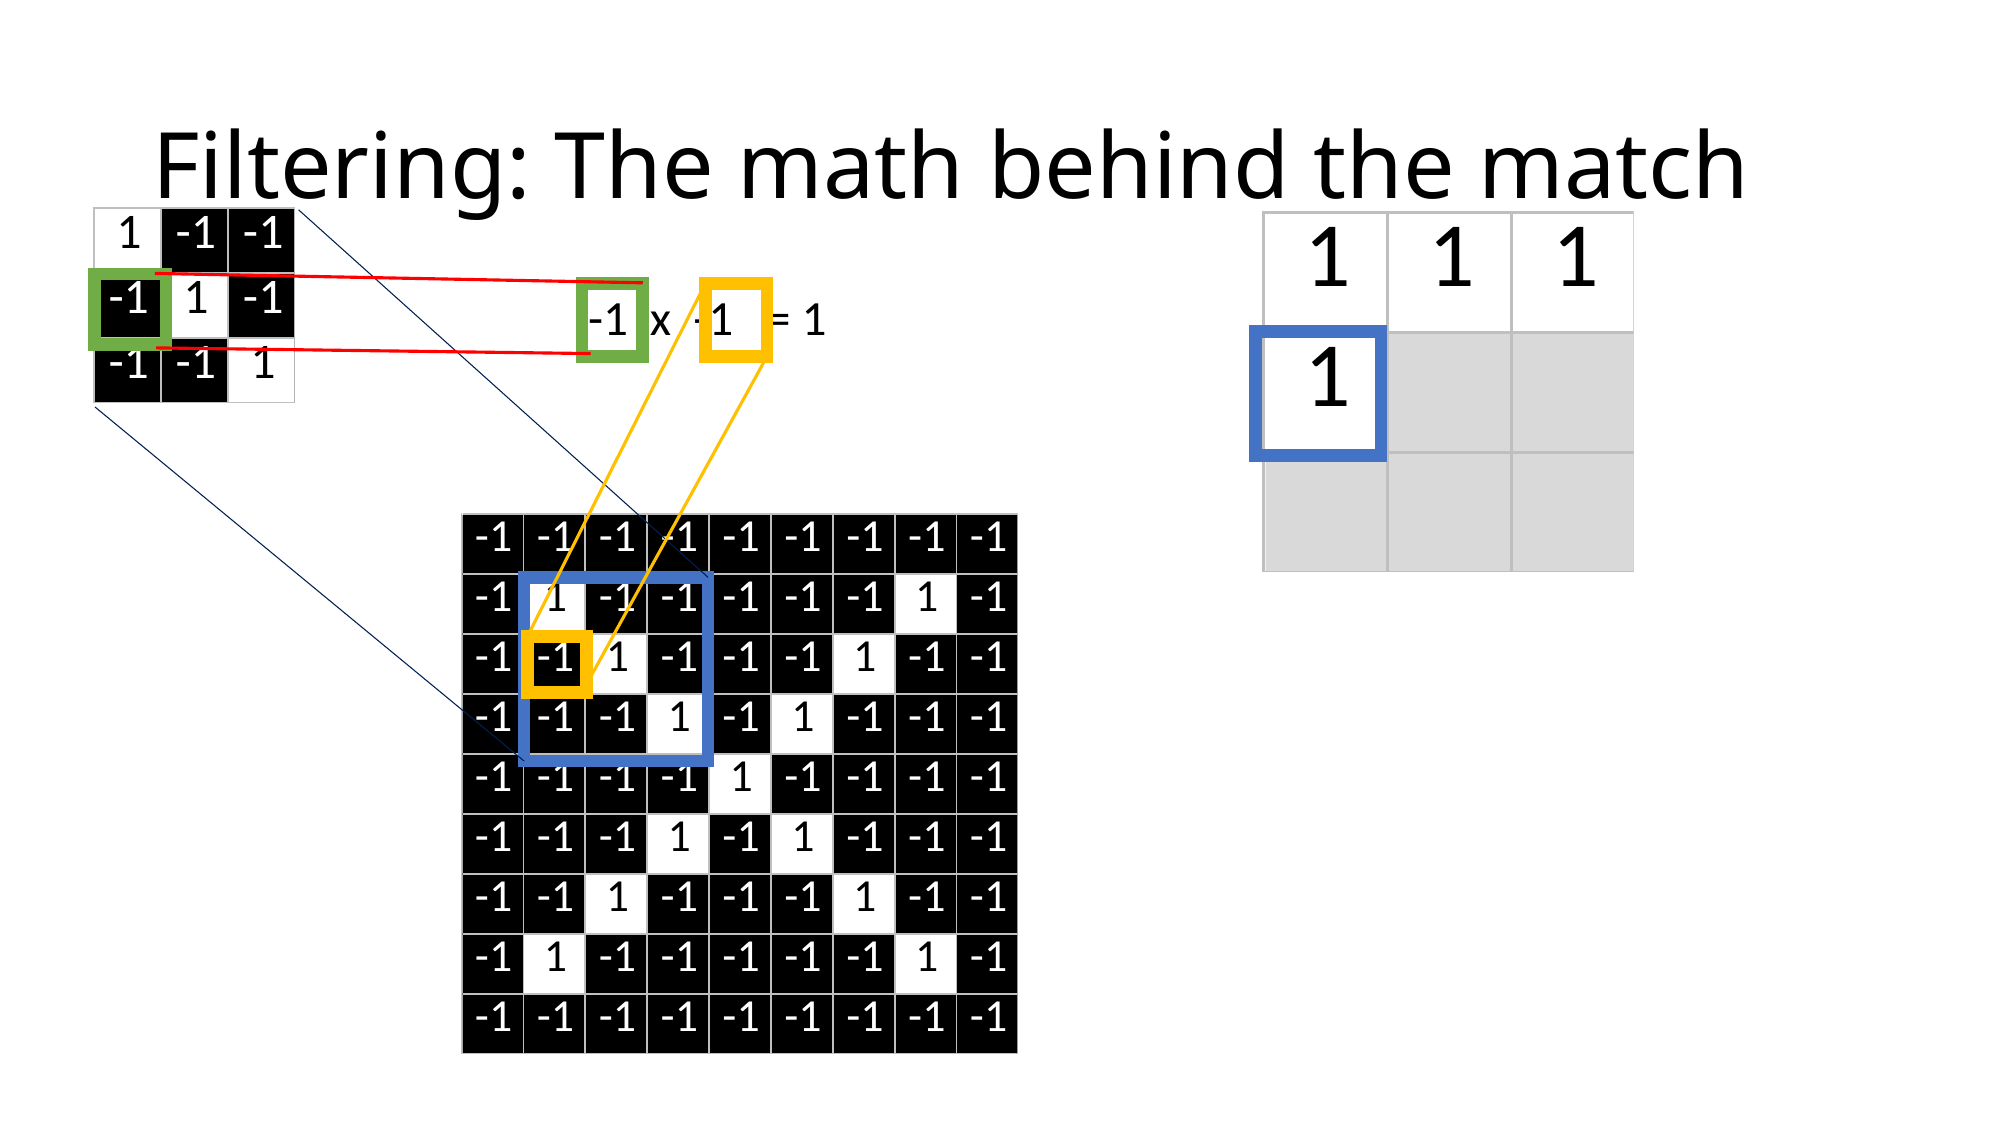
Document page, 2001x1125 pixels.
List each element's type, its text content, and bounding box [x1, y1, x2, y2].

picture [460, 513, 1020, 1056]
text_box [1254, 331, 1261, 456]
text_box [582, 356, 768, 693]
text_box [527, 283, 706, 637]
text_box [155, 347, 591, 354]
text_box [298, 354, 527, 578]
picture [93, 207, 297, 405]
title Filtering: The math behind the match [137, 59, 1863, 278]
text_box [298, 209, 709, 356]
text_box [94, 406, 525, 762]
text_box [154, 273, 643, 283]
text_box [709, 283, 768, 356]
text_box -1 x -1 = 1 [709, 269, 856, 370]
picture [1261, 210, 1638, 575]
